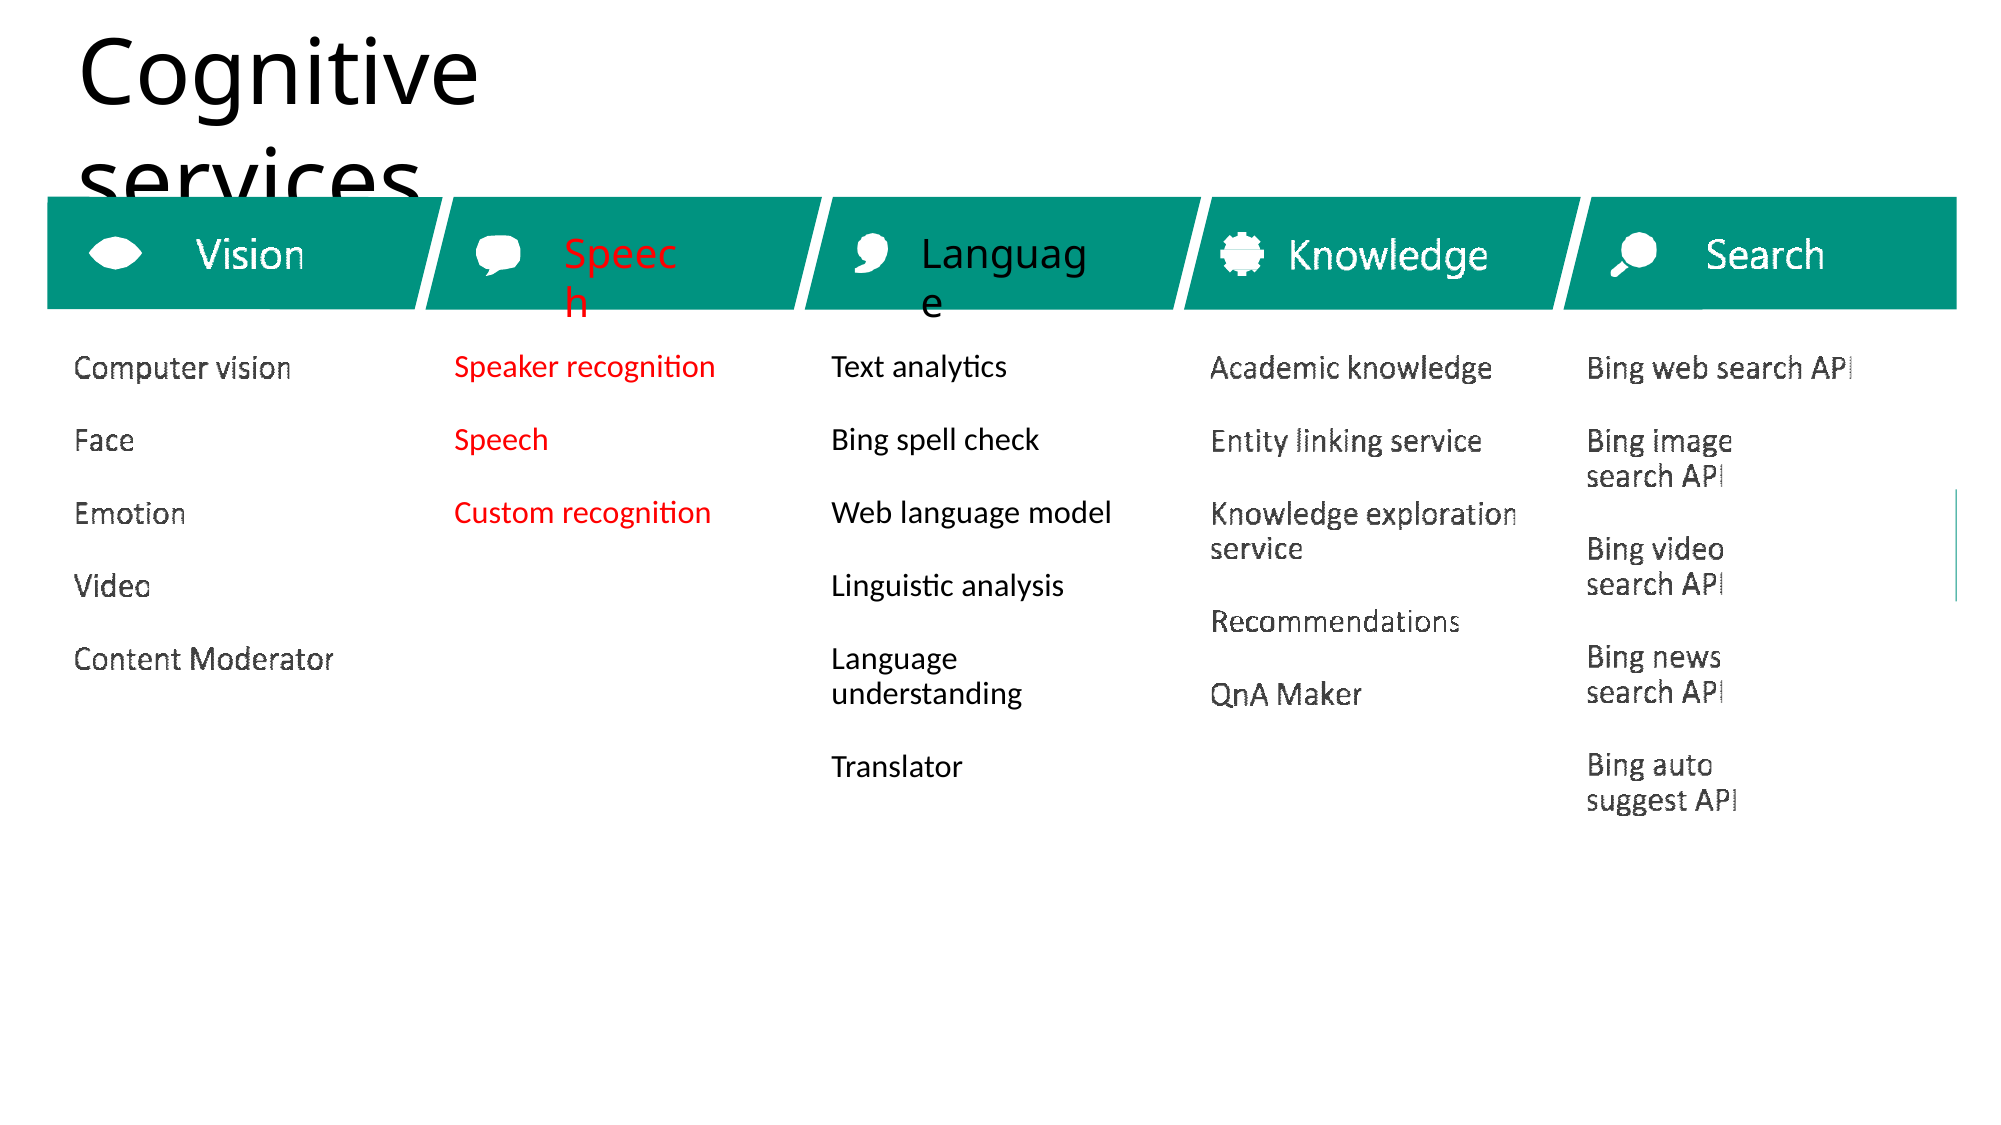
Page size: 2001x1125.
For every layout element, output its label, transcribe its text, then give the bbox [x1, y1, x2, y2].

picture [1589, 536, 1723, 565]
text_box Translator [829, 742, 970, 784]
text_box Speech [562, 225, 697, 326]
text_box [1220, 232, 1264, 276]
text_box [75, 356, 290, 384]
text_box [196, 238, 303, 269]
text_box Web language model [829, 488, 1116, 530]
text_box Text analytics [829, 343, 1014, 385]
text_box [1183, 196, 1581, 310]
picture [1213, 428, 1481, 457]
text_box [476, 235, 521, 276]
picture [1589, 645, 1720, 673]
picture [1587, 789, 1736, 816]
text_box [1708, 238, 1823, 269]
text_box [76, 429, 133, 451]
picture [1278, 681, 1362, 705]
picture [1587, 571, 1723, 595]
picture [1589, 355, 1852, 384]
text_box [1291, 238, 1487, 279]
text_box [854, 233, 888, 273]
picture [1589, 753, 1712, 781]
text_box Speaker recognition [452, 343, 723, 385]
title Cognitive services [75, 10, 767, 233]
picture [1210, 355, 1491, 384]
picture [1211, 537, 1302, 559]
picture [1587, 679, 1723, 703]
text_box Custom recognition [452, 488, 718, 530]
text_box [804, 196, 1202, 310]
text_box [1610, 232, 1657, 277]
picture [1211, 683, 1268, 708]
picture [1587, 463, 1723, 487]
text_box [425, 196, 822, 310]
text_box Bing spell check [829, 415, 1043, 458]
text_box Speech [452, 415, 552, 458]
text_box [1563, 196, 1957, 310]
text_box [75, 646, 334, 670]
text_box Linguistic analysis [829, 561, 1069, 603]
text_box [47, 196, 443, 310]
picture [1589, 429, 1732, 457]
picture [1213, 609, 1459, 632]
text_box [76, 502, 184, 524]
text_box [88, 236, 143, 270]
text_box Language understanding [829, 634, 1028, 712]
picture [1213, 501, 1516, 530]
text_box Language [918, 225, 1099, 326]
text_box [74, 573, 150, 597]
